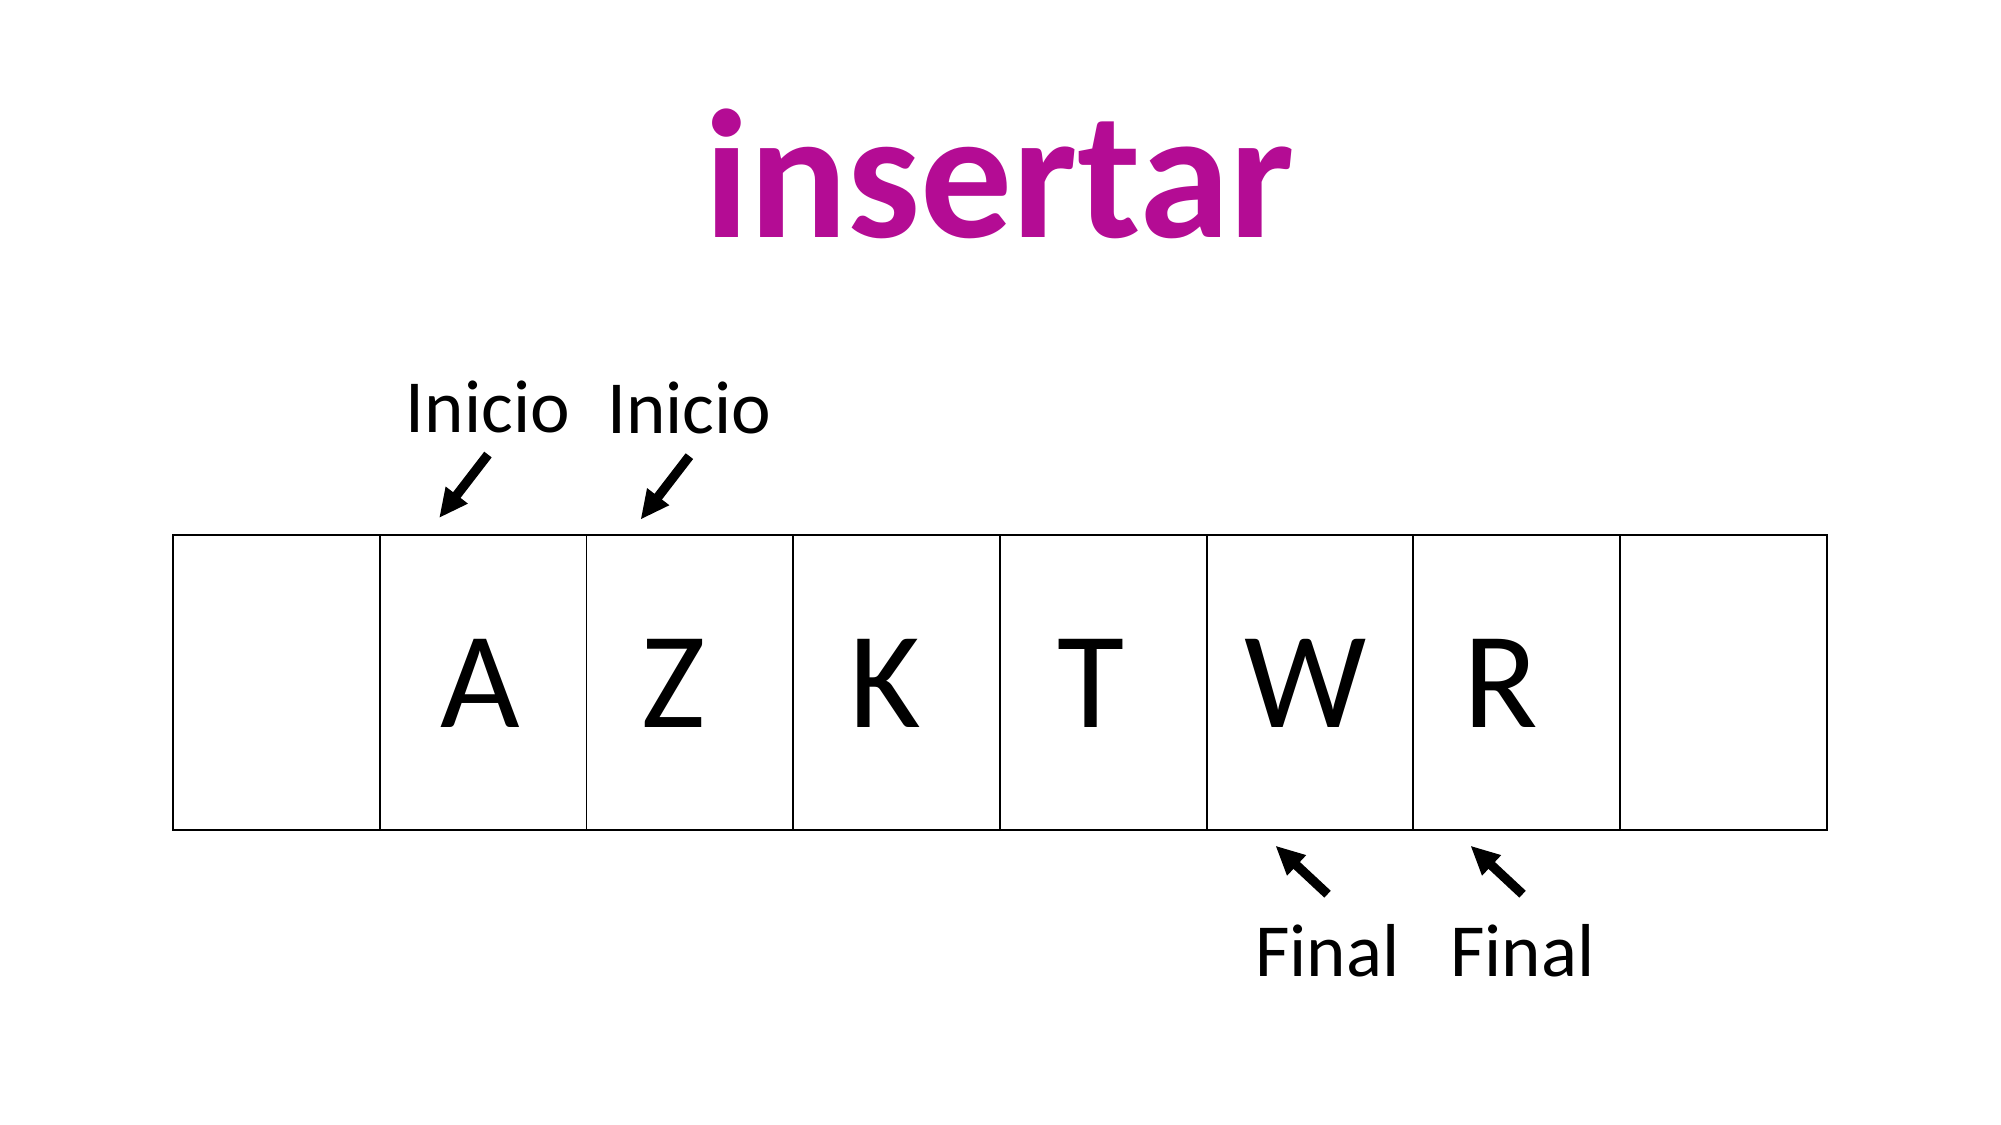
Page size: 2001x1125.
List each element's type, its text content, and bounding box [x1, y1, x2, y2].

text_box K [834, 583, 965, 763]
text_box Inicio [390, 349, 586, 455]
text_box Final [1425, 894, 1621, 999]
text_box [1275, 846, 1328, 895]
text_box W [1230, 583, 1360, 763]
table_header [1621, 536, 1826, 829]
text_box Z [626, 583, 757, 763]
text_box T [1042, 583, 1173, 763]
table_header [381, 536, 586, 829]
table_header [1414, 536, 1619, 829]
table_header [587, 536, 792, 829]
text_box insertar [292, 46, 1707, 282]
text_box R [1448, 583, 1579, 763]
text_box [439, 455, 488, 518]
table_header [174, 536, 379, 829]
text_box Inicio [591, 351, 787, 457]
table_header [1208, 536, 1412, 829]
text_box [1470, 846, 1523, 895]
text_box A [425, 583, 556, 763]
table_header [1001, 536, 1206, 829]
text_box Final [1230, 894, 1425, 999]
table_header [794, 536, 999, 829]
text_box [640, 457, 690, 520]
